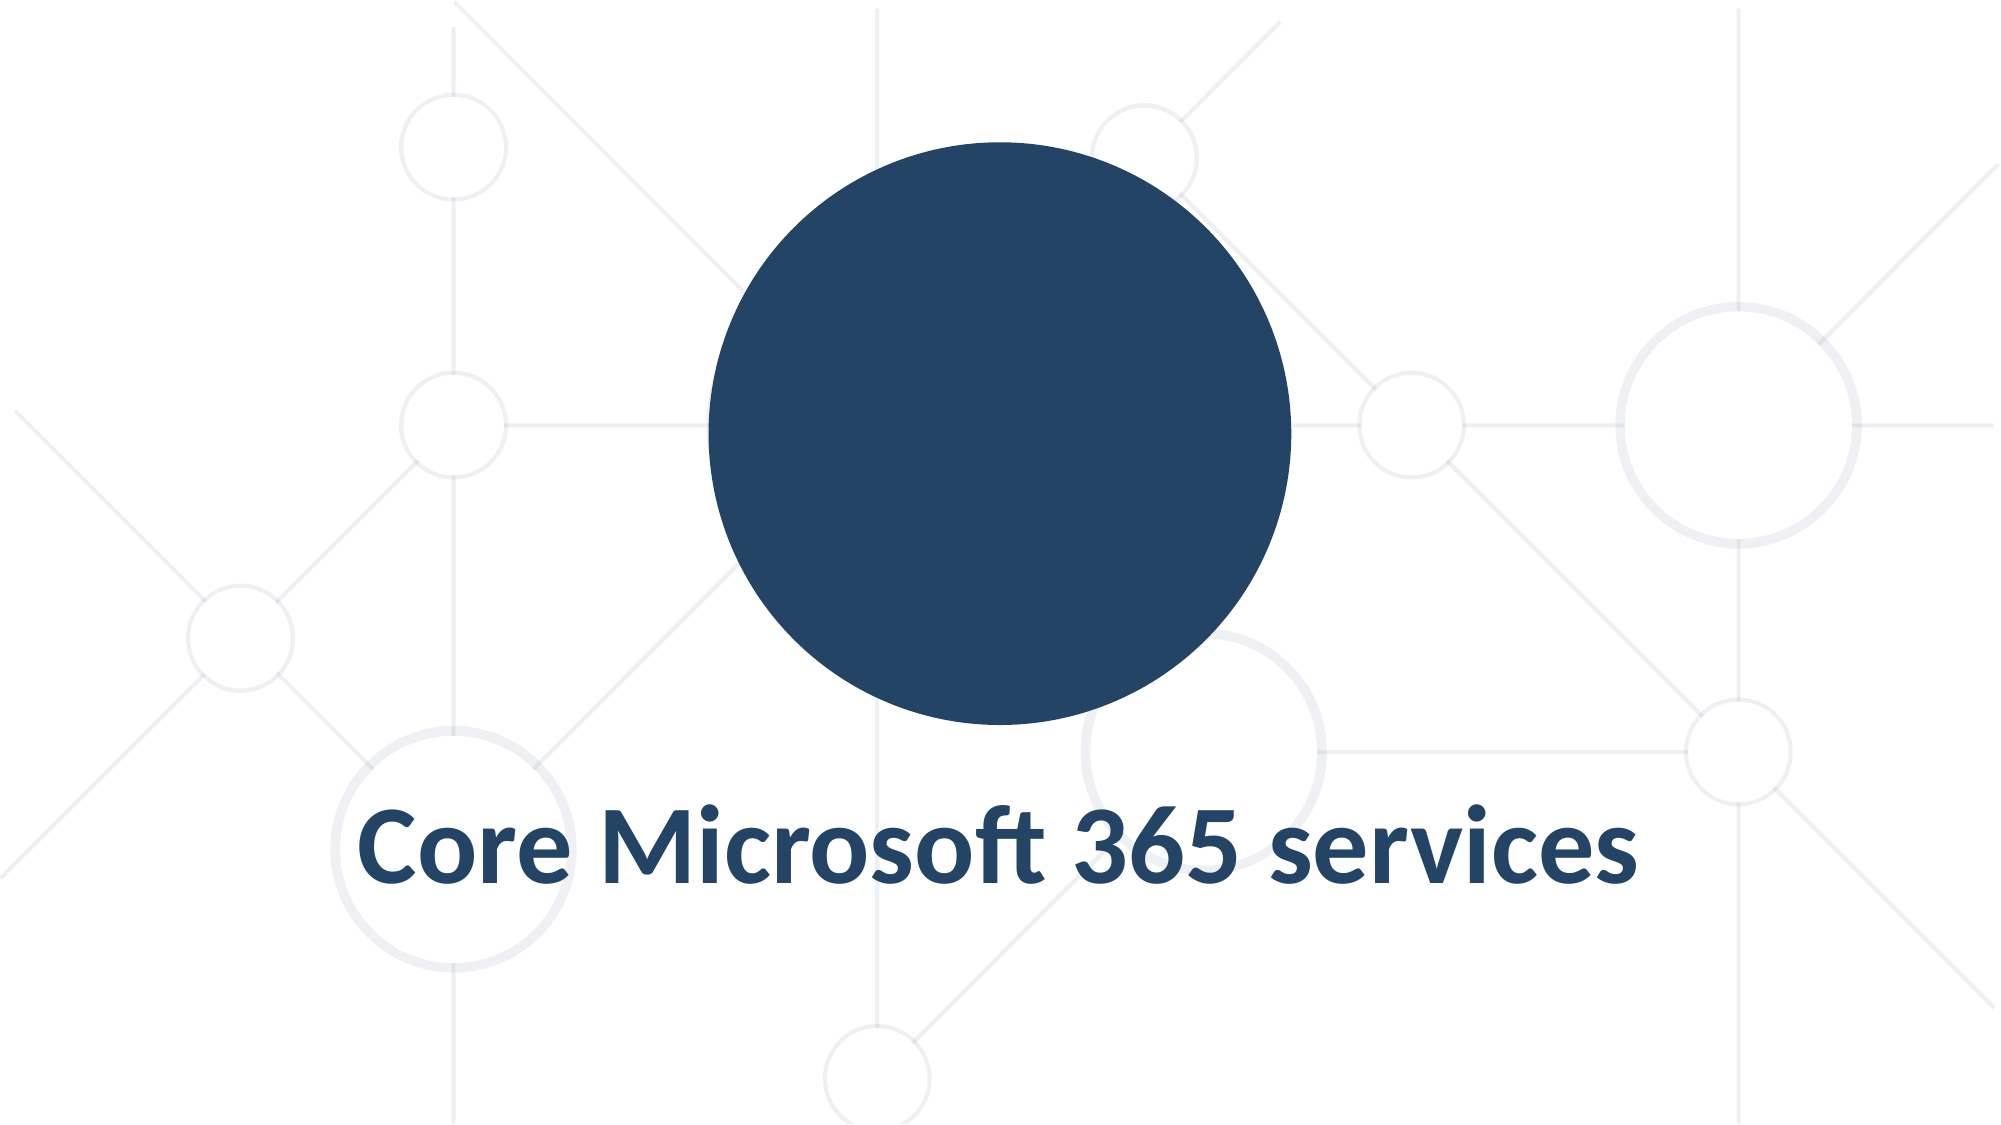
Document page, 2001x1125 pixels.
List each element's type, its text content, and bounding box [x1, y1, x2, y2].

list Core Microsoft 365 services [100, 771, 1900, 898]
